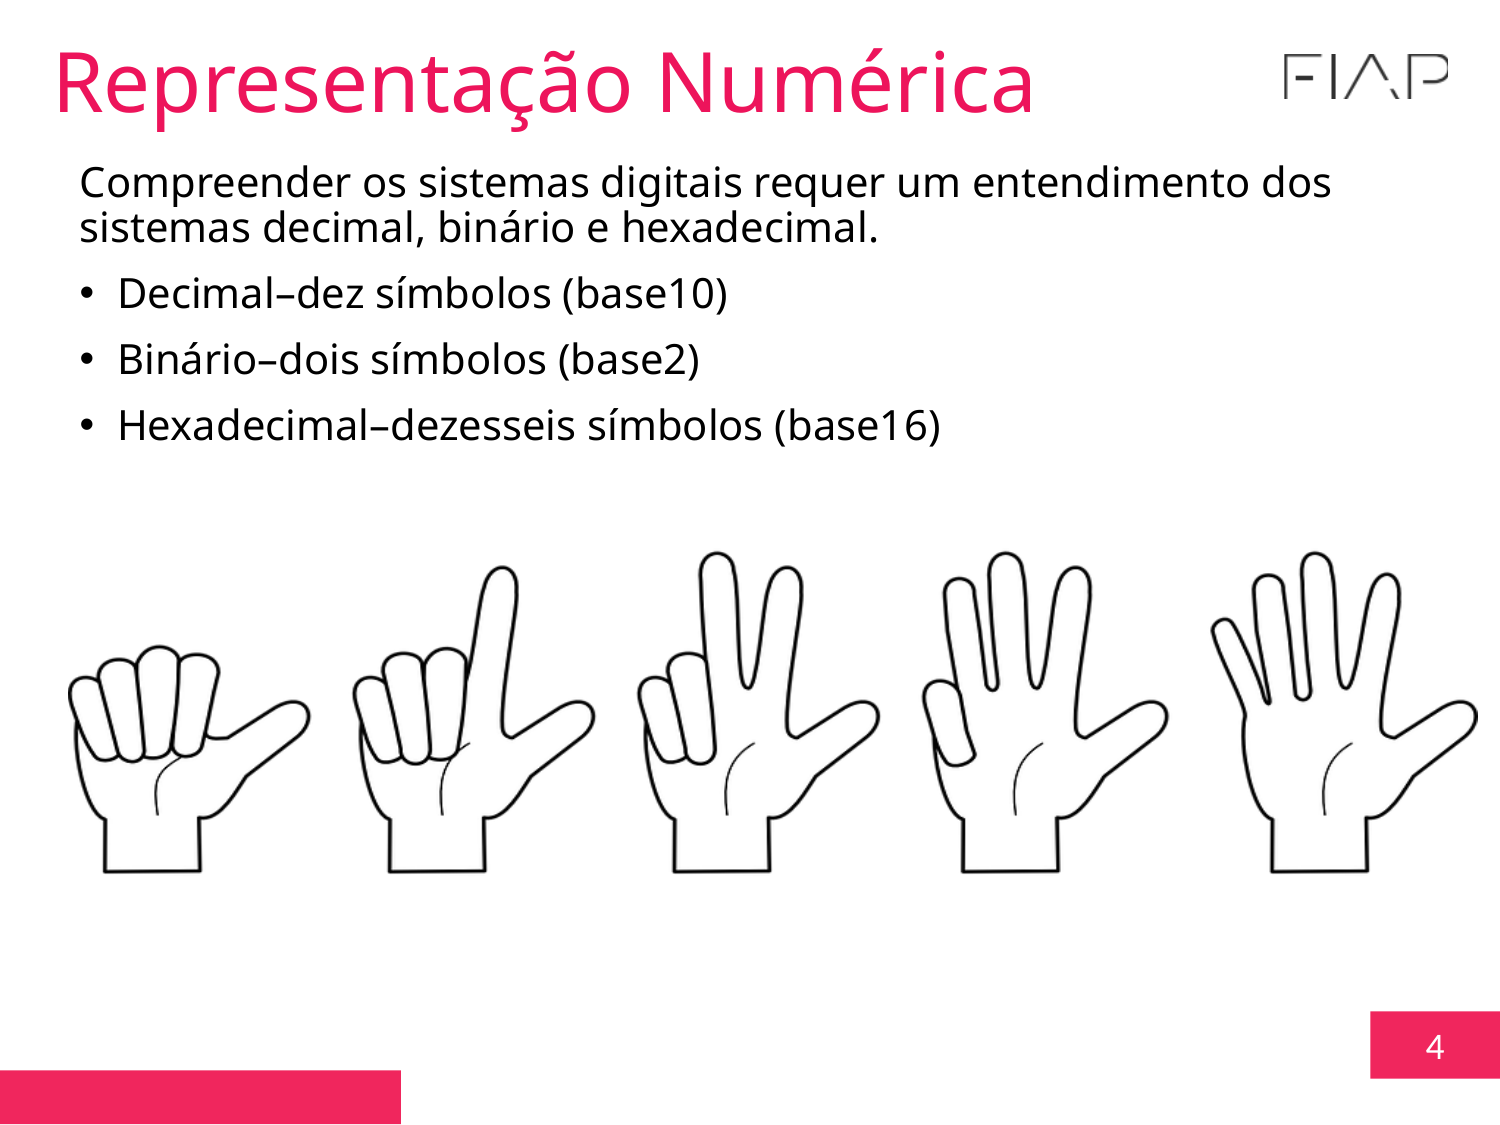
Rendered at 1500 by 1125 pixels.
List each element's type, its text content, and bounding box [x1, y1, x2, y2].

text_box Compreender os sistemas digitais requer um entendimento dos sistemas decimal, binário e hexadecimal. Decimal–dez símbolos (base10) Binário–dois símbolos (base2) Hexadecimal–dezesseis símbolos (base16) [64, 154, 1436, 971]
text_box Representação Numérica [37, 21, 1075, 137]
picture [68, 397, 1478, 1029]
